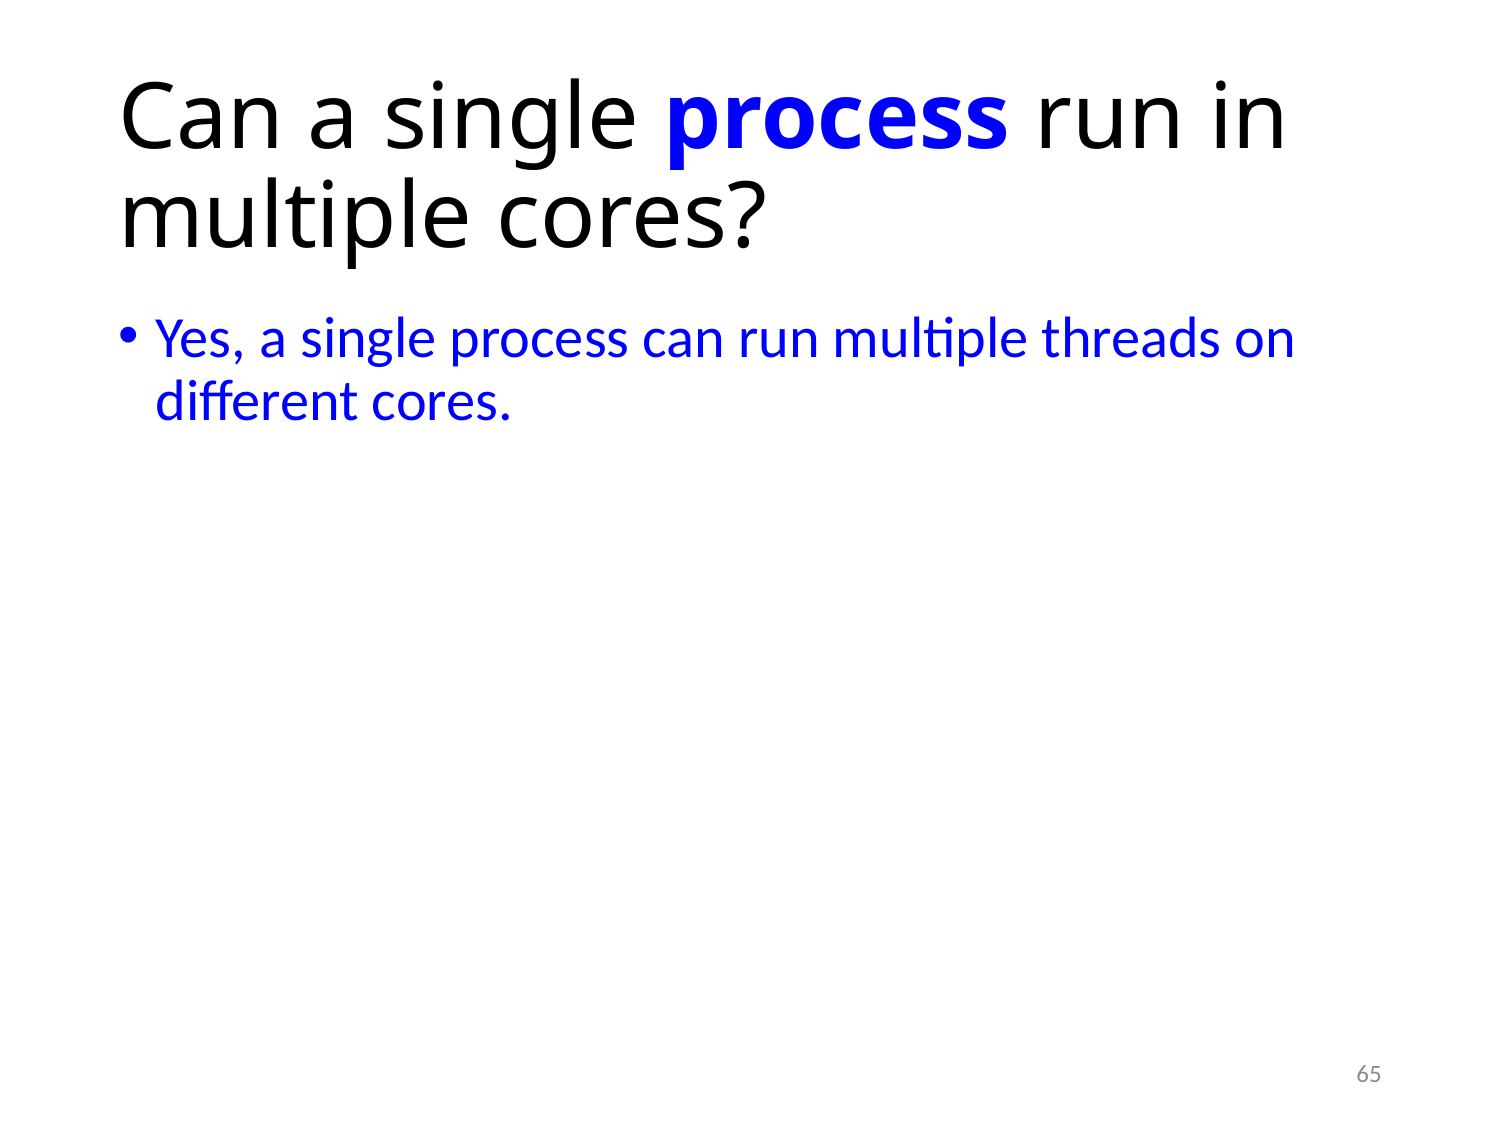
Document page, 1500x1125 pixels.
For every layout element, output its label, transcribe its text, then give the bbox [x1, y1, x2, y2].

slide_number 65 [1059, 1042, 1397, 1103]
list Yes, a single process can run multiple threads on different cores. [103, 299, 1397, 1014]
title Can a single process run in multiple cores? [103, 59, 1446, 278]
